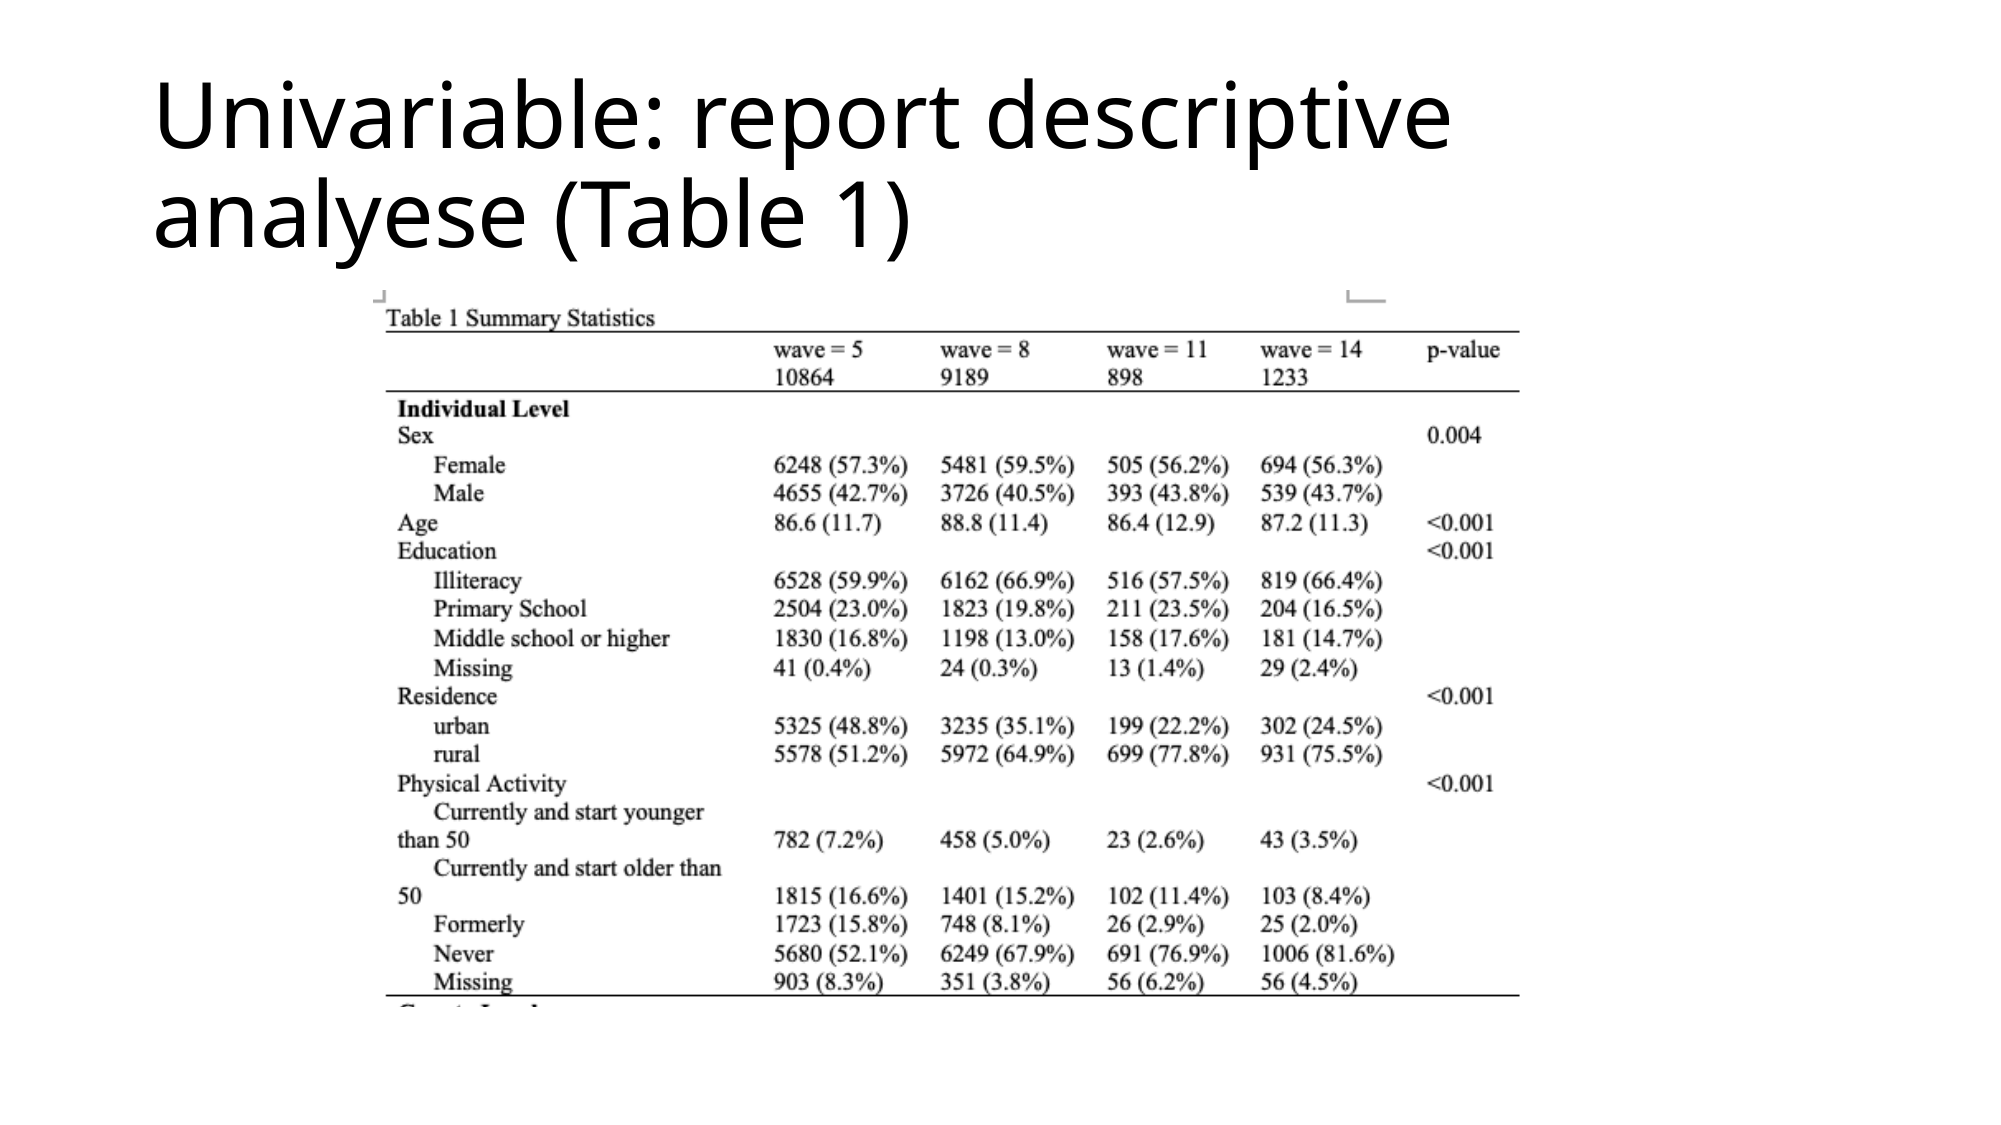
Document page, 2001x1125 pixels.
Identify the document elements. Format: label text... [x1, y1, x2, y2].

title Univariable: report descriptive analyese (Table 1) [137, 59, 1863, 278]
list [372, 290, 1543, 1007]
